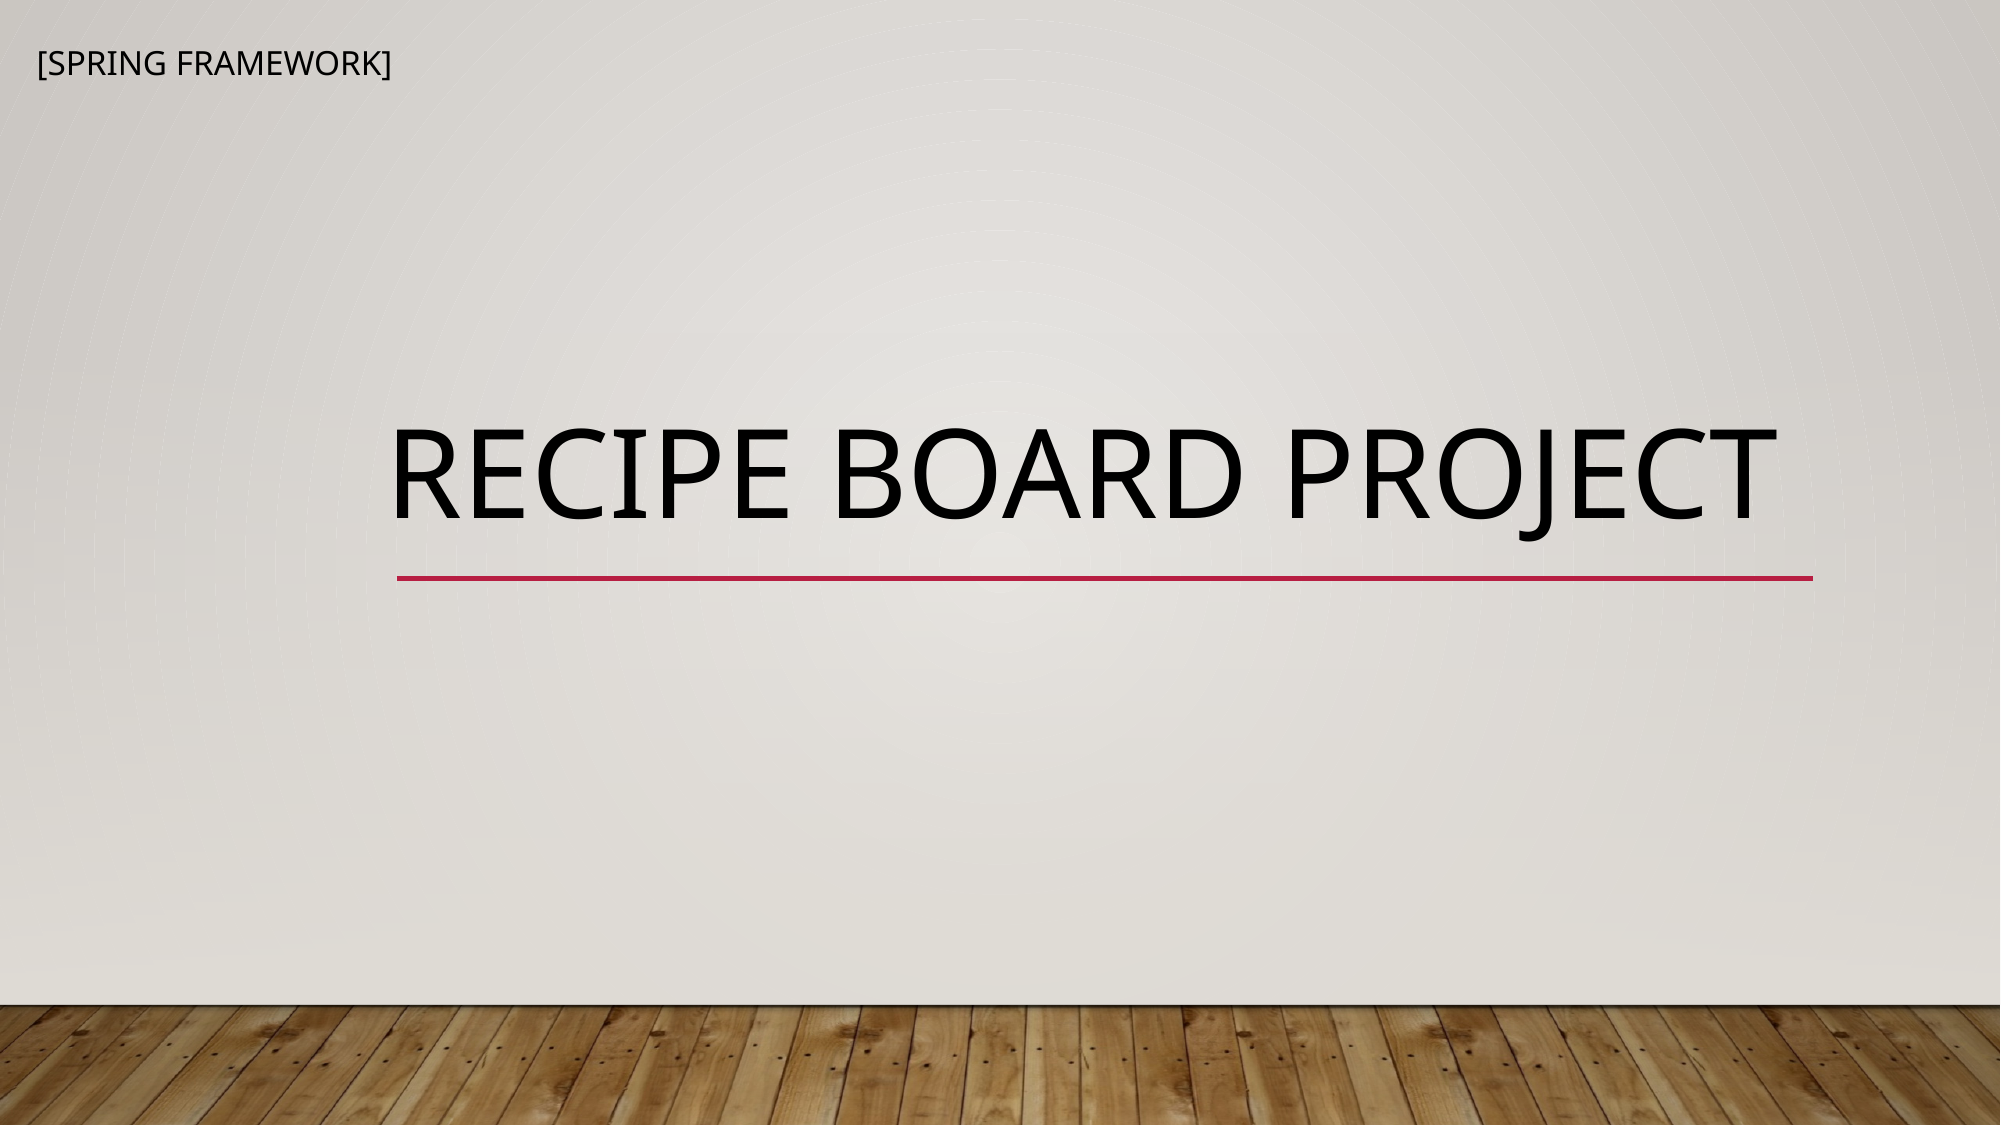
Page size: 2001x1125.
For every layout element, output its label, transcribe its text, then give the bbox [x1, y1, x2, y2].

title Recipe board project [370, 373, 1892, 546]
subtitle [spring framework] [21, 18, 1439, 97]
picture [0, 1005, 2000, 1125]
